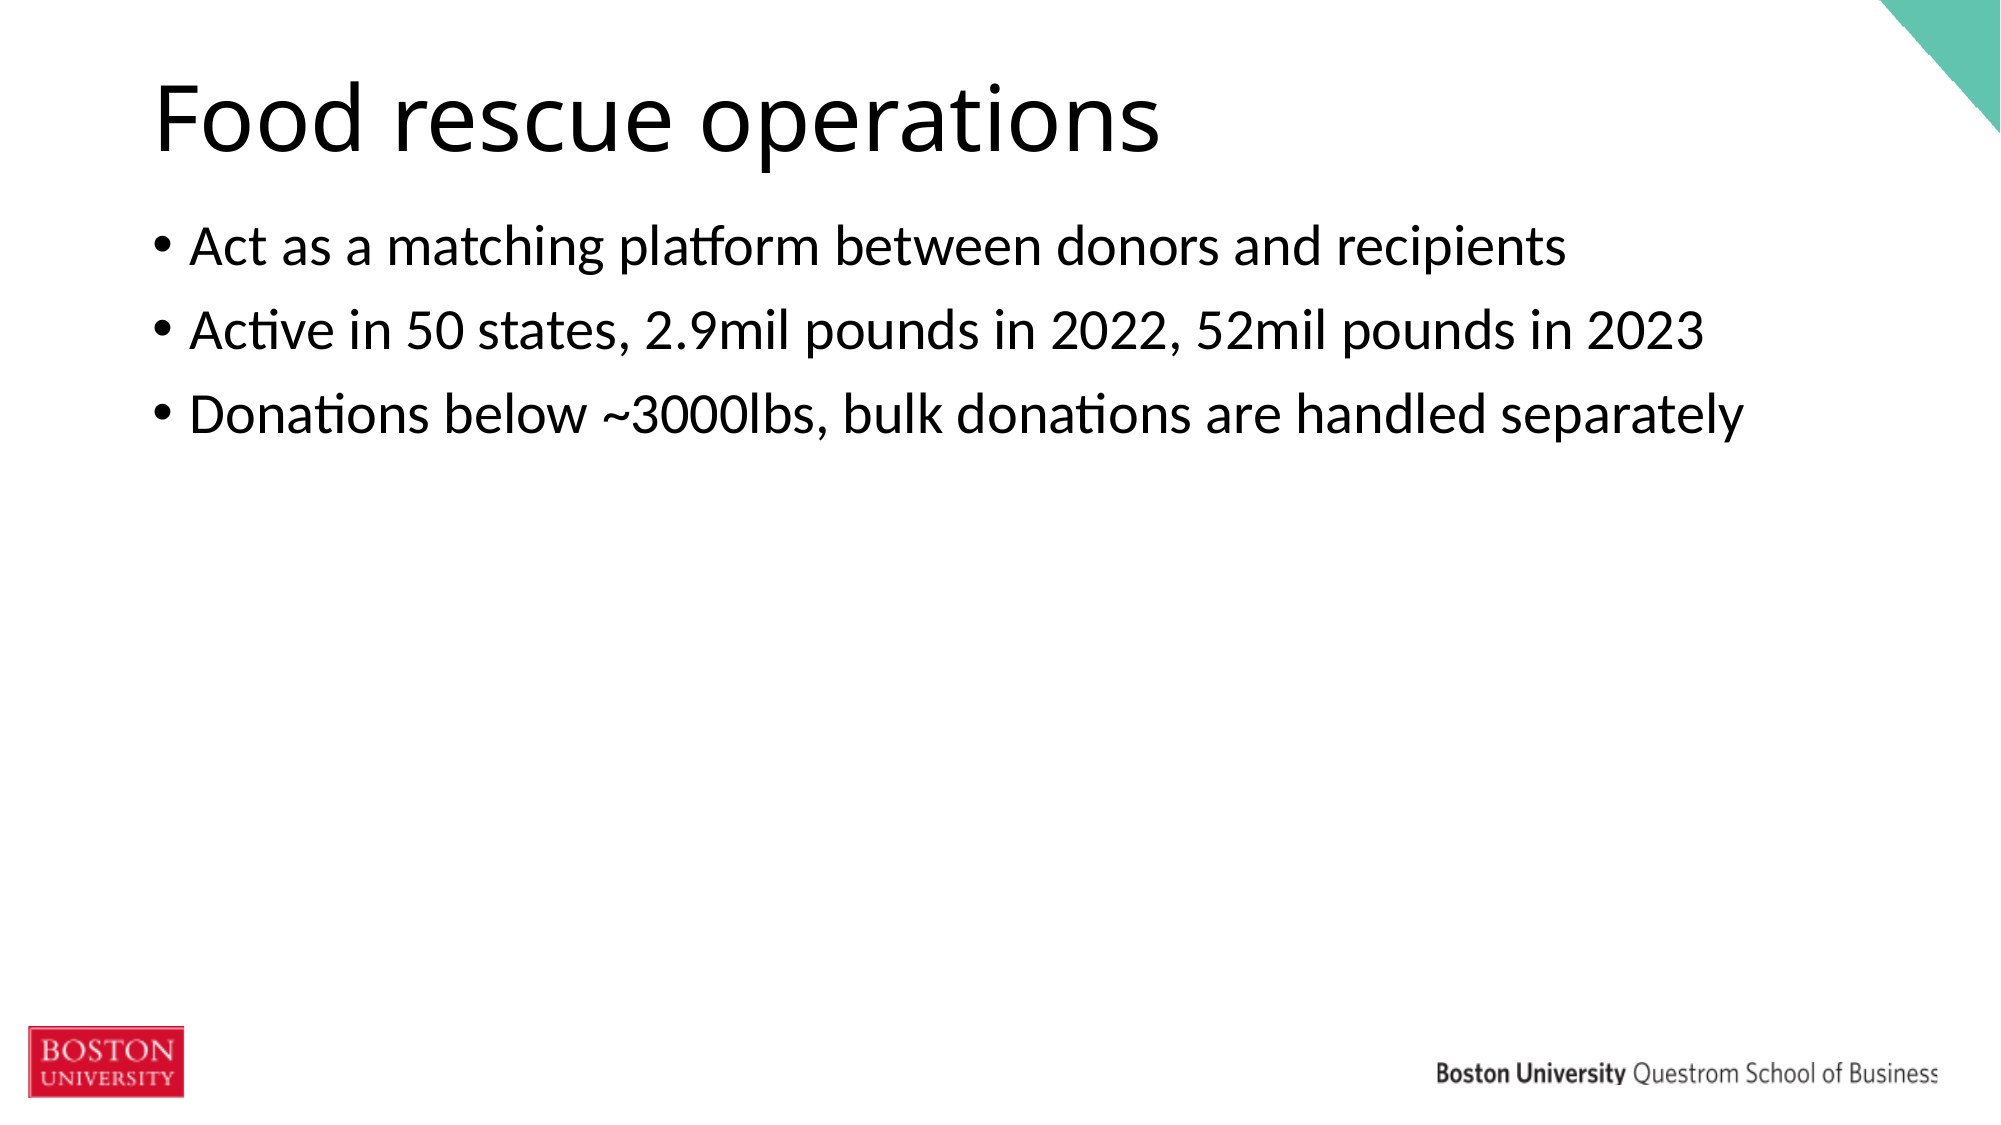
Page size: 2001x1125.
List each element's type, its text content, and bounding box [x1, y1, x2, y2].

list Act as a matching platform between donors and recipients Active in 50 states, 2.9mil pounds in 2022, 52mil pounds in 2023 Donations below ~3000lbs, bulk donations are handled separately [137, 207, 1912, 1014]
title Food rescue operations [137, 59, 1863, 185]
picture [1821, 0, 2001, 159]
